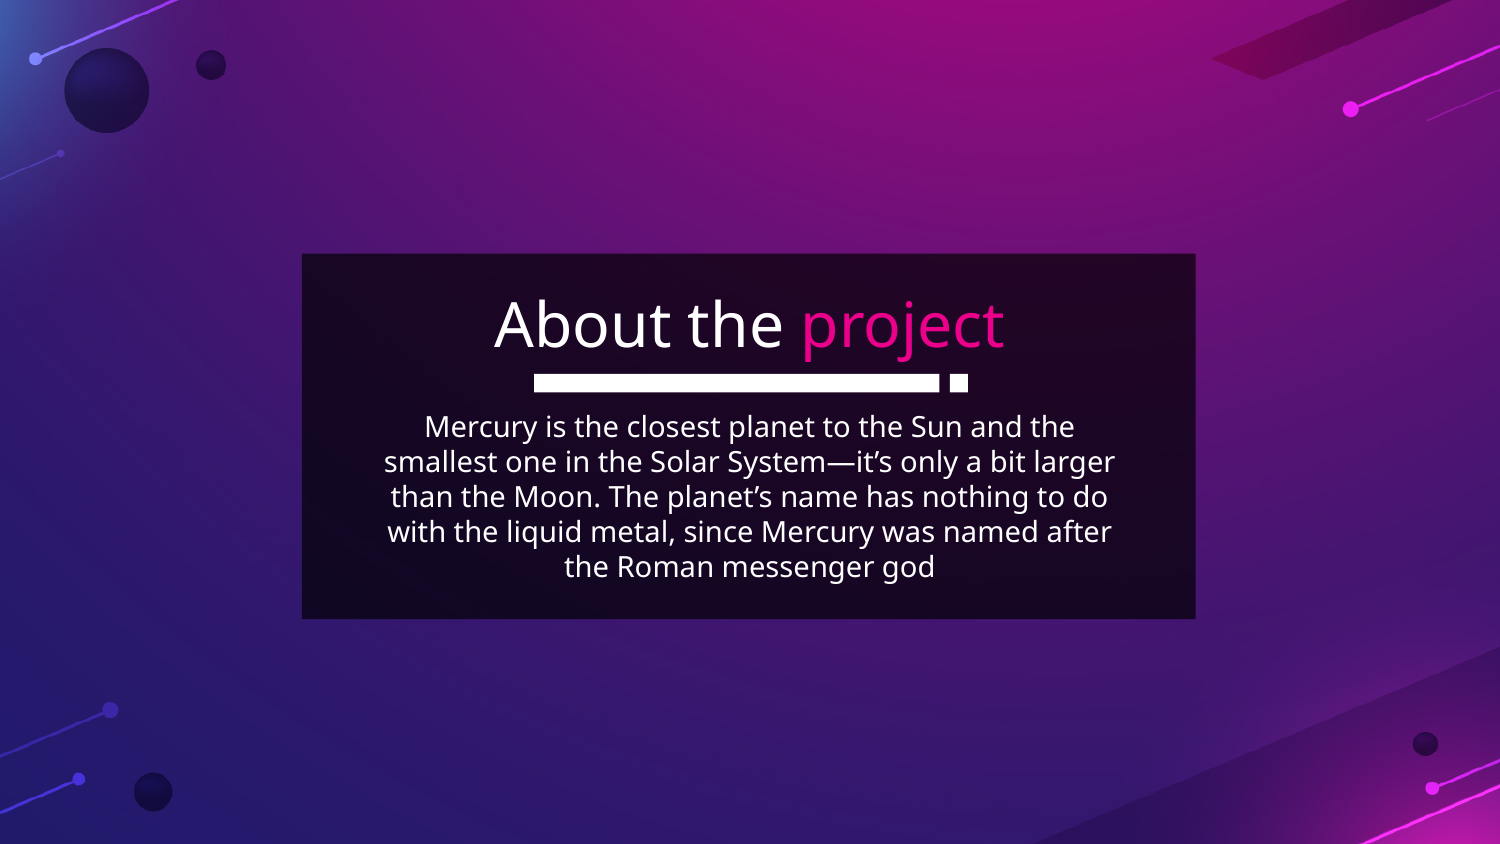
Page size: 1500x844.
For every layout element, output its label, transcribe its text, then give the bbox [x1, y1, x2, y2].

title About the project [360, 284, 1140, 375]
subtitle Mercury is the closest planet to the Sun and the smallest one in the Solar System—it’s only a bit larger than the Moon. The planet’s name has nothing to do with the liquid metal, since Mercury was named after the Roman messenger god [360, 393, 1140, 591]
picture [0, 0, 1500, 844]
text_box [533, 373, 969, 393]
